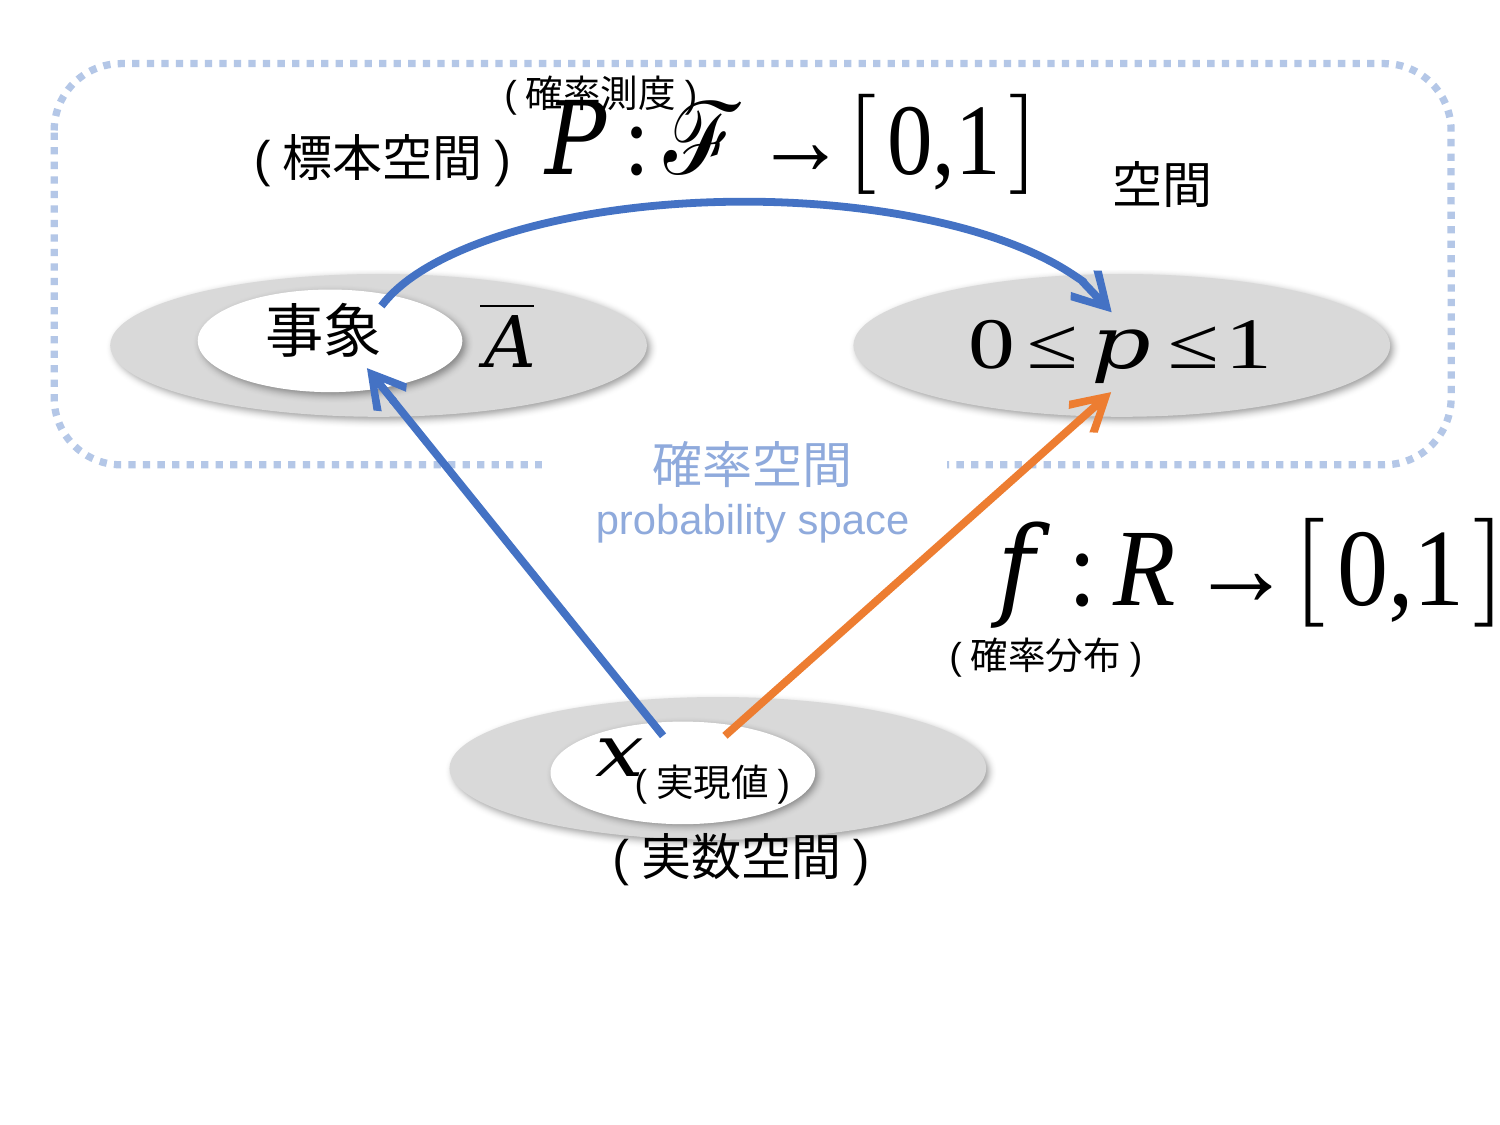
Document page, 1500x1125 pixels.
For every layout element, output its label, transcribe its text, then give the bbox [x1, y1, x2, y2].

text_box (確率分布) [1112, 625, 1158, 685]
text_box [852, 272, 1392, 418]
text_box [381, 201, 1112, 346]
text_box [664, 695, 724, 721]
text_box [53, 62, 1453, 466]
text_box [707, 834, 713, 841]
text_box [664, 425, 724, 495]
text_box [668, 835, 698, 841]
text_box [448, 736, 664, 839]
text_box [725, 736, 988, 841]
text_box (確率測度) [489, 63, 713, 123]
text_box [724, 392, 1112, 736]
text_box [366, 368, 664, 736]
text_box [713, 834, 722, 841]
text_box (実現値) [619, 751, 805, 812]
text_box [549, 720, 817, 826]
